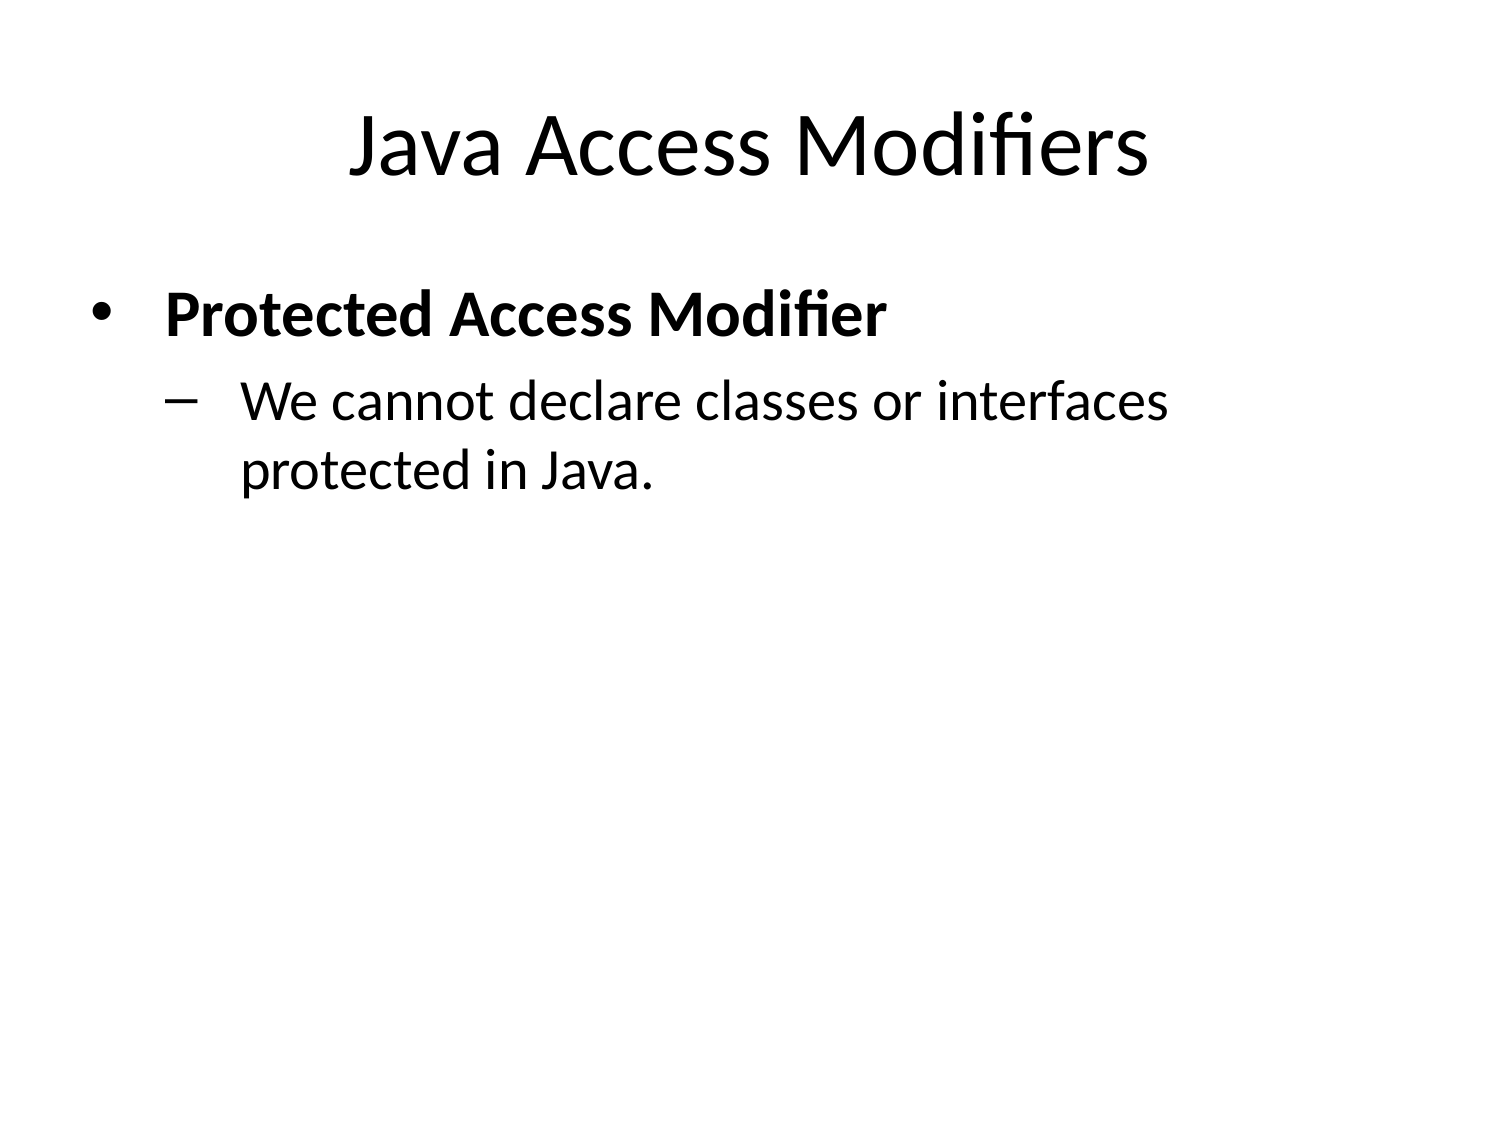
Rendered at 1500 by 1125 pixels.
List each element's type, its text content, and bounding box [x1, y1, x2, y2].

list Protected Access Modifier We cannot declare classes or interfaces protected in Java. [75, 262, 1425, 1005]
title Java Access Modifiers [75, 45, 1425, 233]
